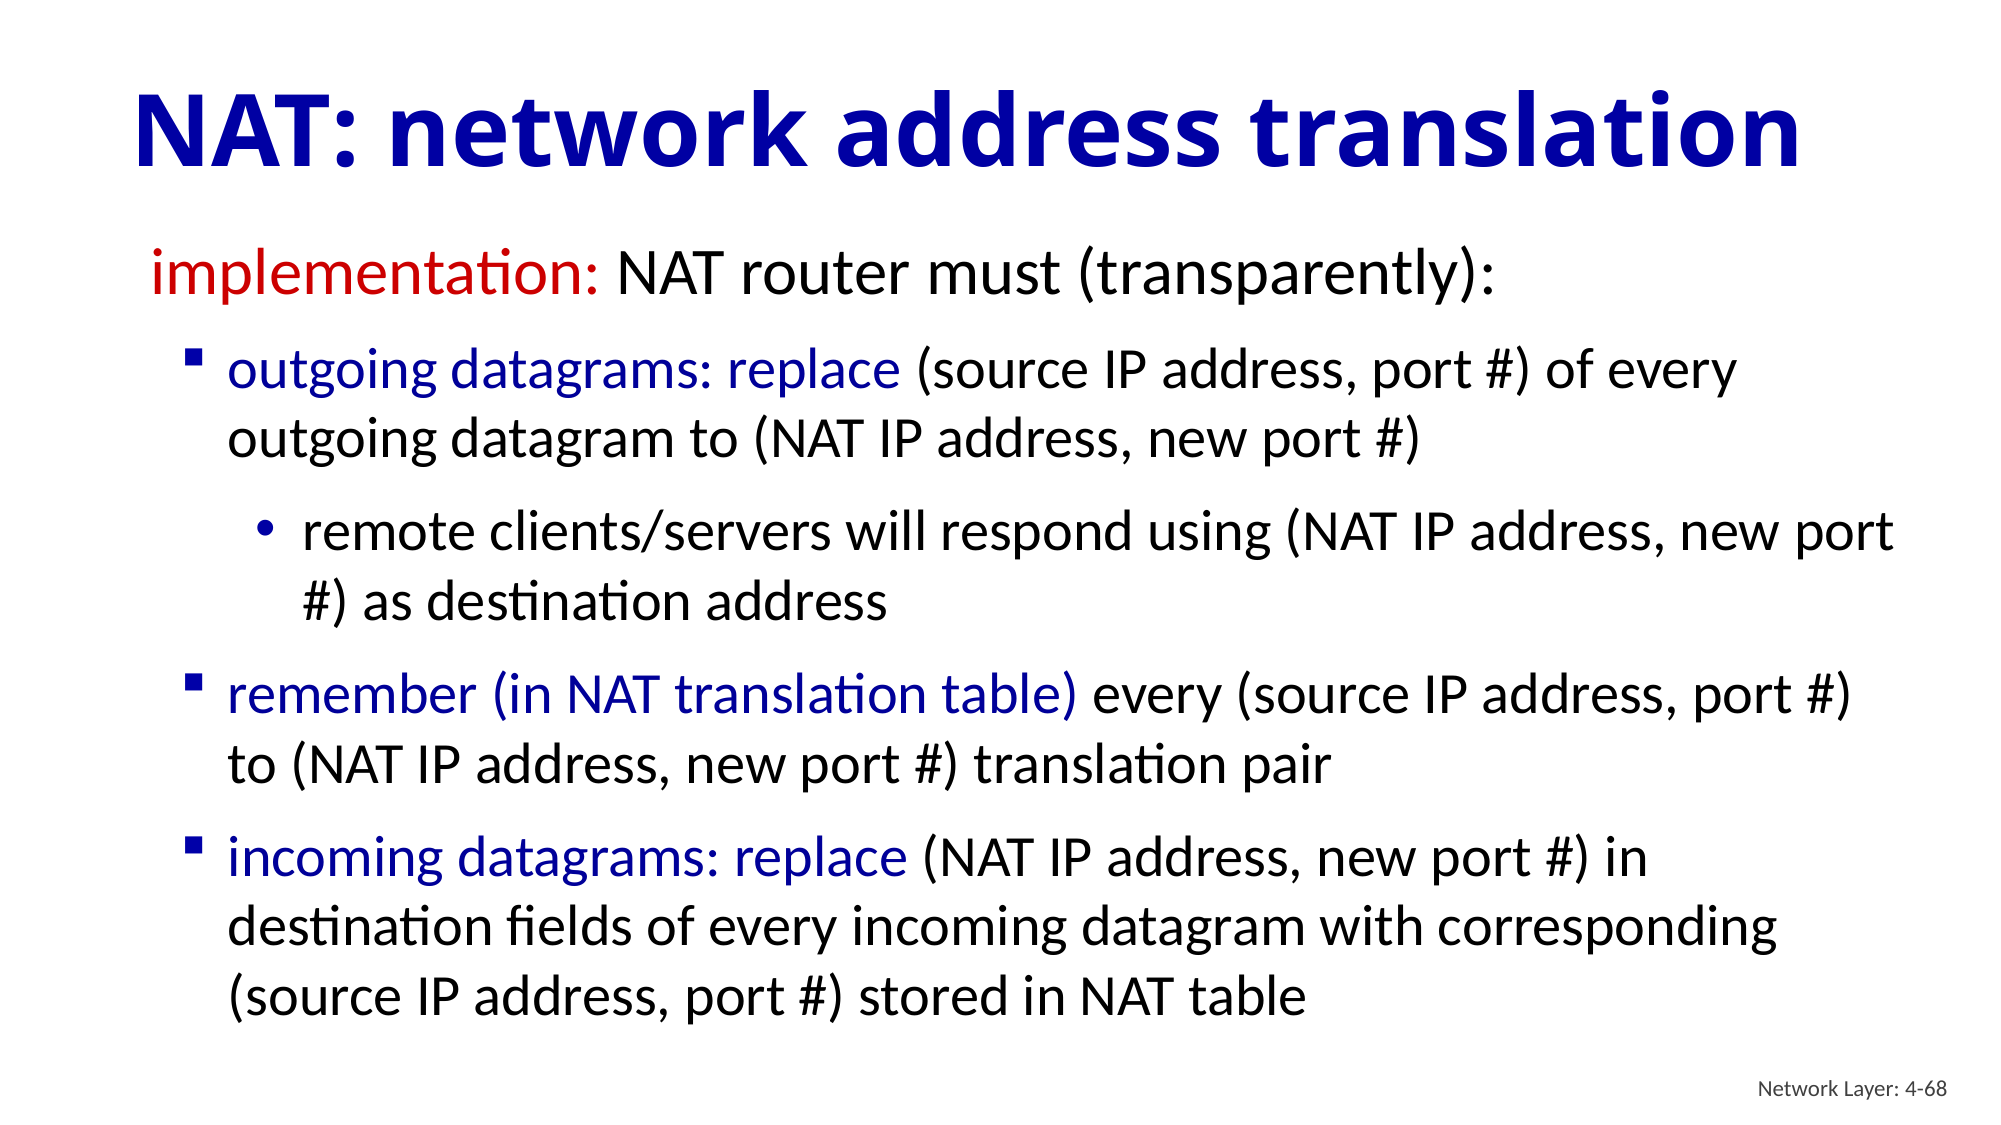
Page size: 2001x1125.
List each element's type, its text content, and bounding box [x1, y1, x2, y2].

text_box Network Layer: 4-<number> [1512, 1056, 1963, 1117]
text_box implementation: NAT router must (transparently): outgoing datagrams: replace (source IP address, port #) of every outgoing datagram to (NAT IP address, new port #) remote clients/servers will respond using (NAT IP address, new port #) as destination address remember (in NAT translation table) every (source IP address, port #) to (NAT IP address, new port #) translation pair incoming datagrams: replace (NAT IP address, new port #) in destination fields of every incoming datagram with corresponding (source IP address, port #) stored in NAT table [99, 235, 1920, 1087]
text_box NAT: network address translation [115, 46, 1841, 222]
